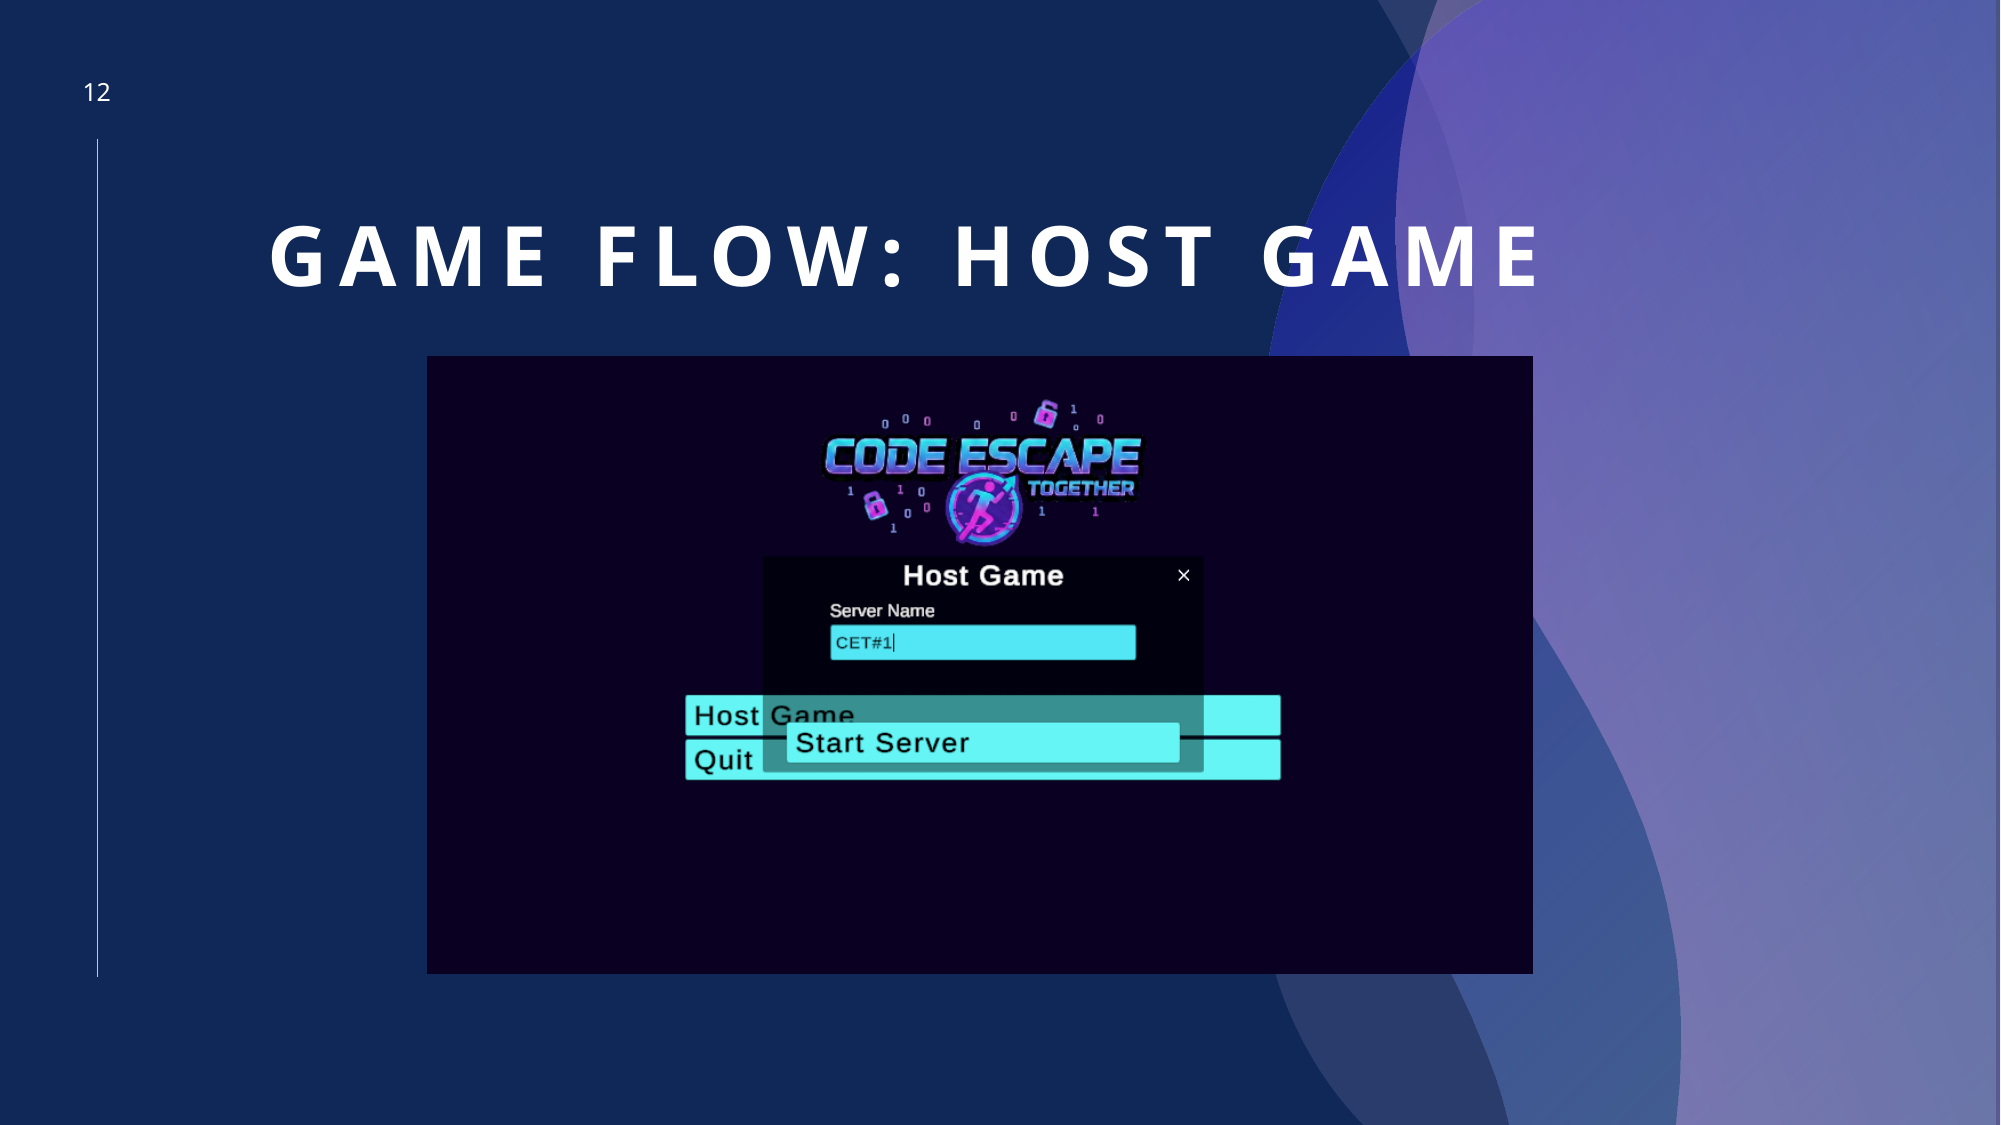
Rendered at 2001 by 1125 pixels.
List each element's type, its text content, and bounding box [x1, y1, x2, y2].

picture [427, 356, 1533, 974]
slide_number 12 [53, 67, 140, 119]
title Game Flow: host game [252, 136, 1709, 312]
